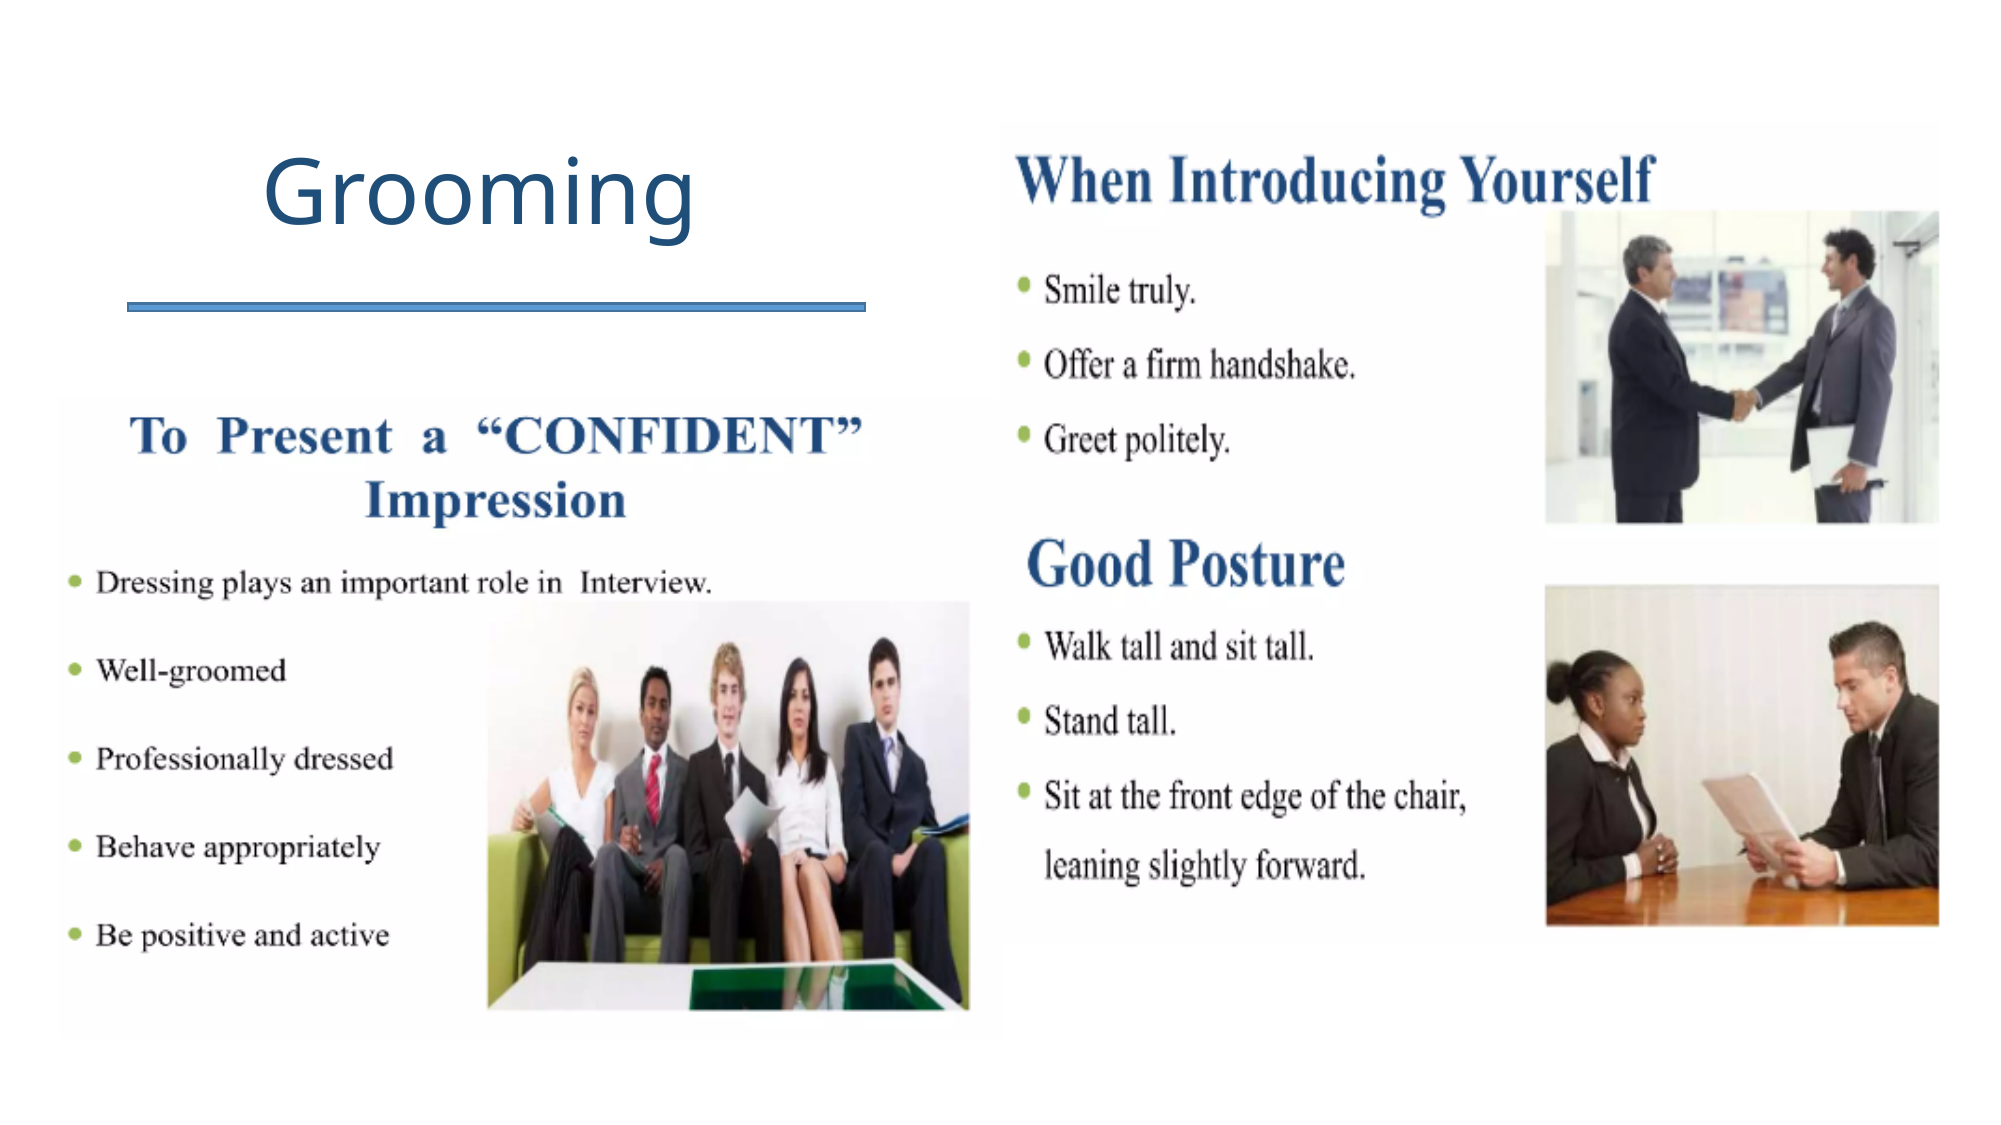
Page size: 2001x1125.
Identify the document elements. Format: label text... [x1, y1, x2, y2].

text_box [127, 302, 866, 312]
picture [58, 122, 1960, 1039]
title Grooming [159, 86, 801, 302]
